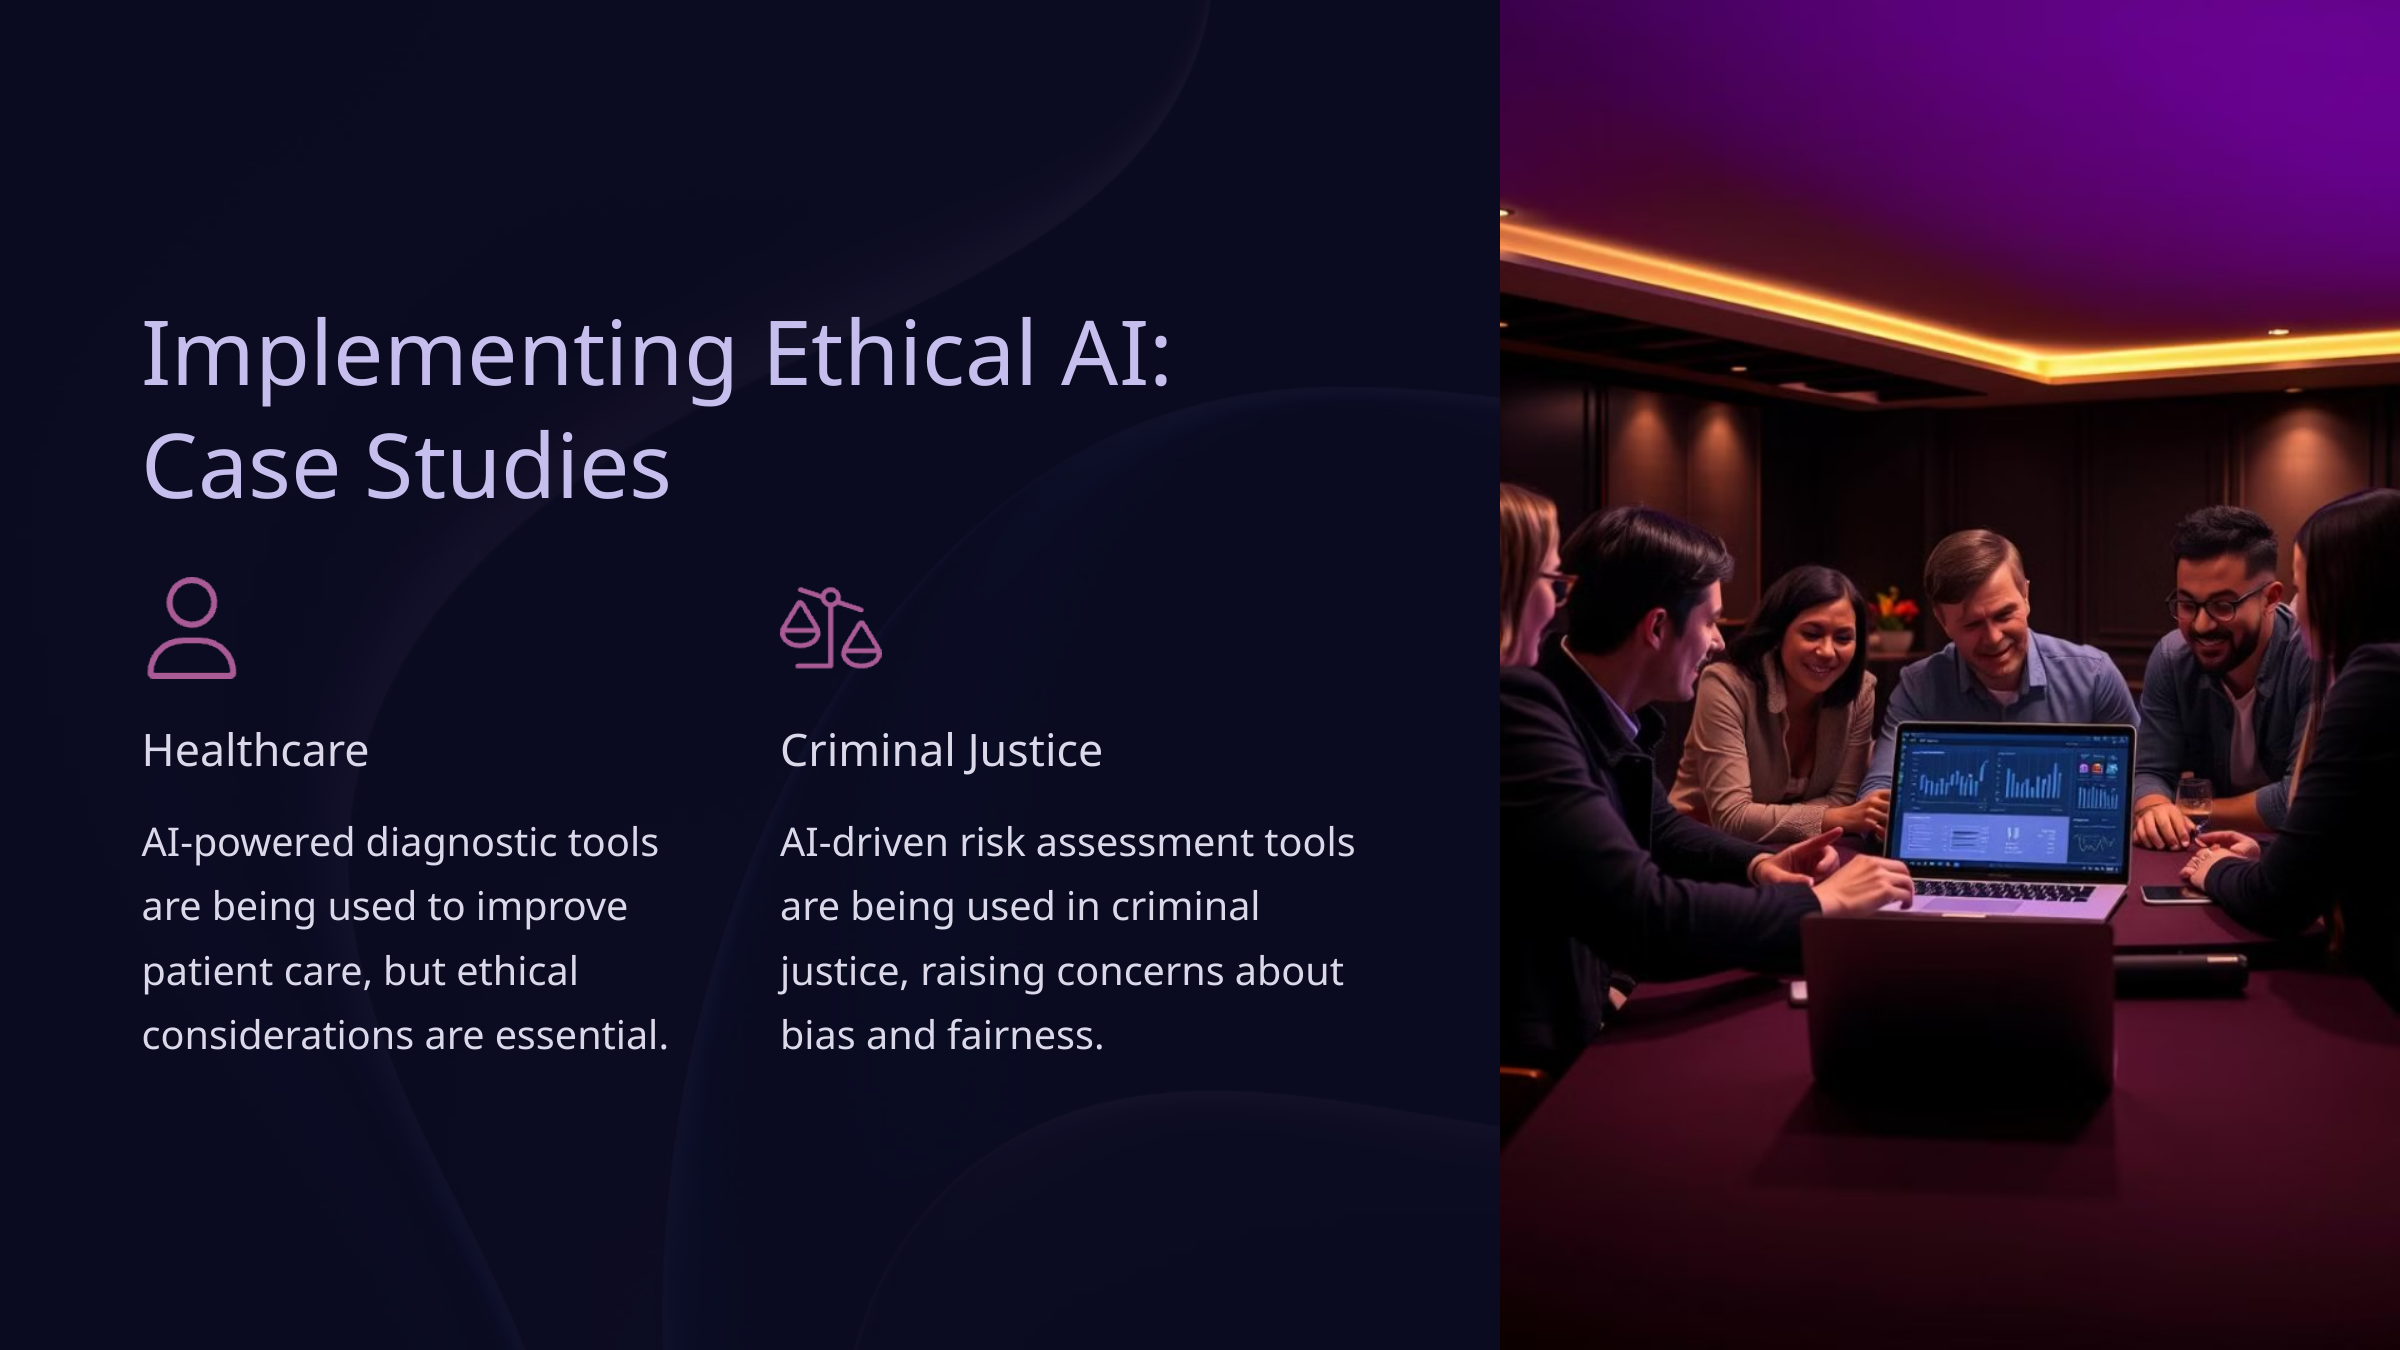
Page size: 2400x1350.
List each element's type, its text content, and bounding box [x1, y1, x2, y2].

text_box AI-powered diagnostic tools are being used to improve patient care, but ethical considerations are essential. [141, 799, 720, 1059]
text_box Criminal Justice [780, 718, 1231, 776]
picture [780, 577, 882, 679]
picture [141, 577, 243, 679]
text_box AI-driven risk assessment tools are being used in criminal justice, raising concerns about bias and fairness. [780, 799, 1359, 1059]
picture [1499, 0, 2400, 1350]
text_box Healthcare [141, 718, 592, 776]
text_box Implementing Ethical AI: Case Studies [141, 291, 1359, 517]
